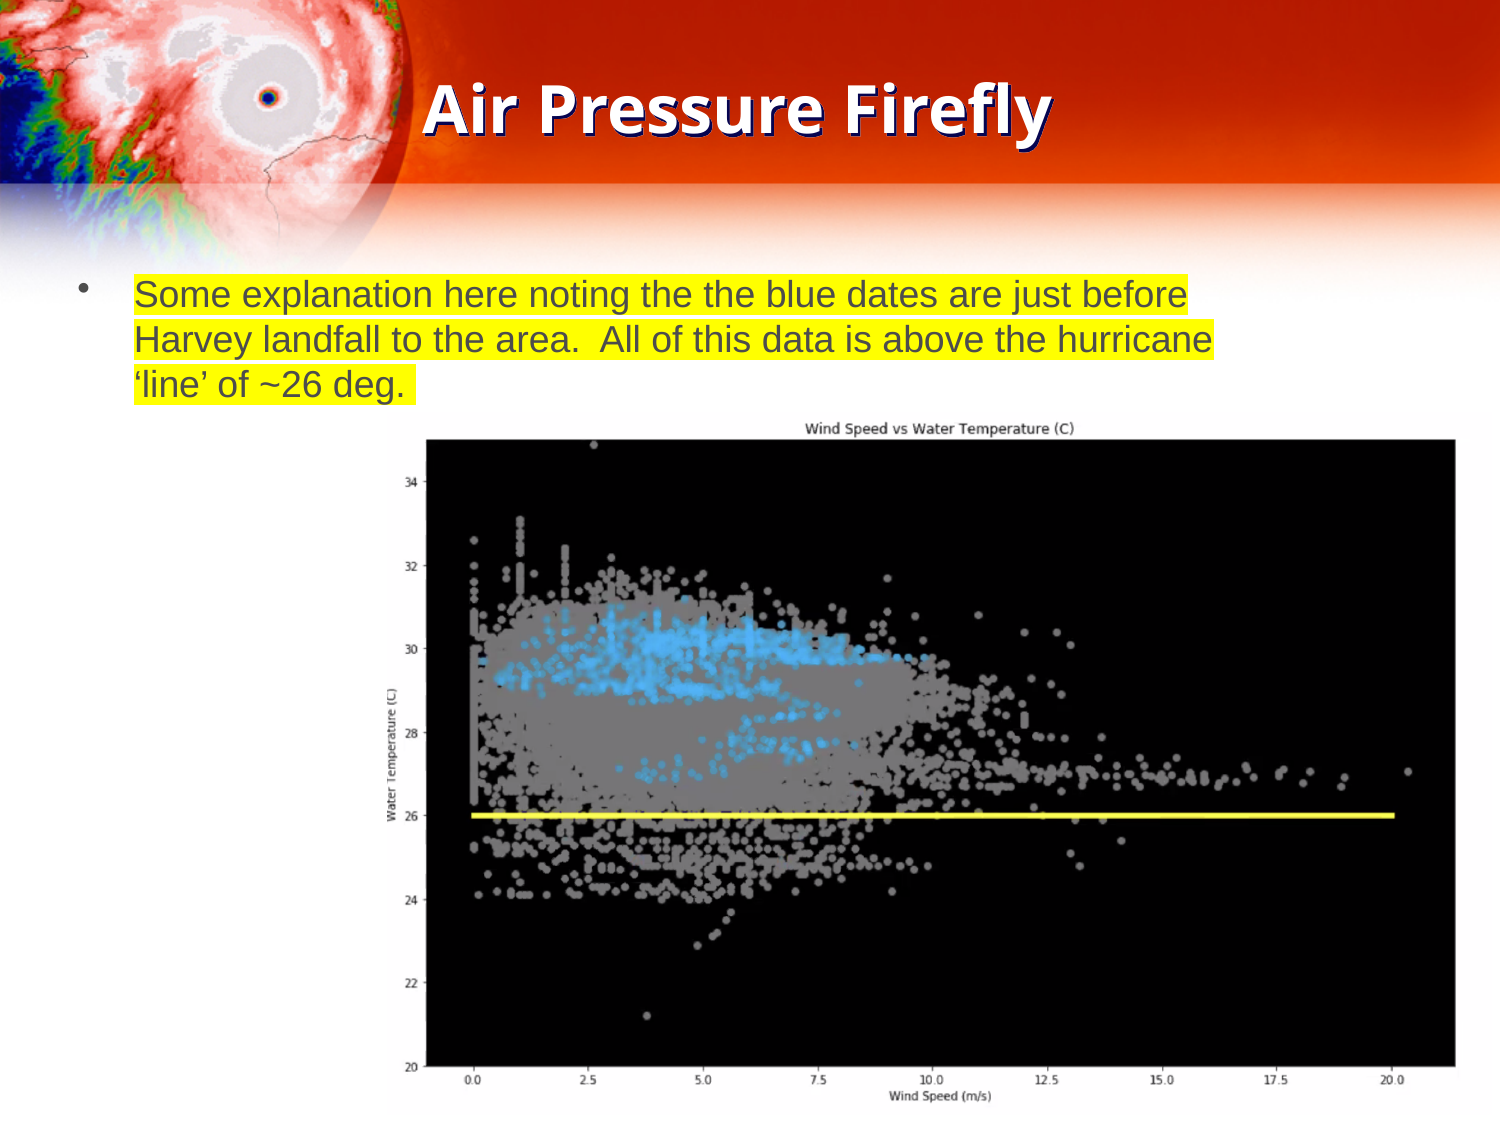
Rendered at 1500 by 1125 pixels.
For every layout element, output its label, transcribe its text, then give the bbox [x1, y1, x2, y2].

title Air Pressure Firefly [407, 65, 1447, 149]
list Some explanation here noting the the blue dates are just before Harvey landfall to the area. All of this data is above the hurricane ‘line’ of ~26 deg. [62, 262, 1300, 1043]
picture [0, 0, 1500, 1125]
